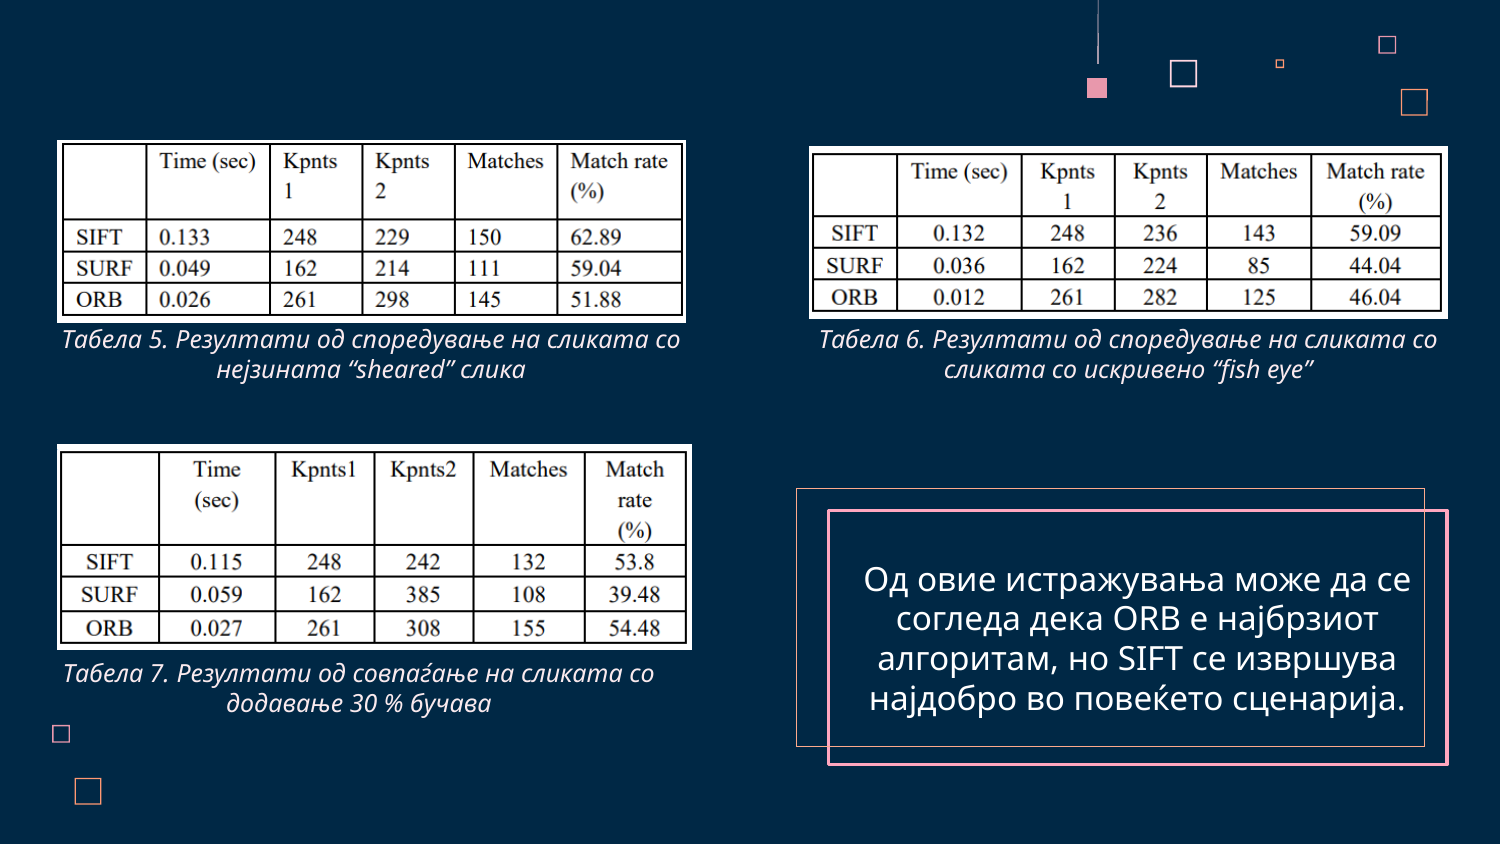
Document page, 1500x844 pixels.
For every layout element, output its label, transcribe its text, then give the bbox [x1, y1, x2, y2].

picture [809, 146, 1448, 319]
text_box Табела 5. Резултати од споредување на сликата со нејзината “sheared” слика [39, 316, 704, 392]
text_box Од овие истражувања може да се согледа дека ORB е најбрзиот алгоритам, но SIFT се извршува најдобро во повеќето сценарија. [828, 510, 1448, 765]
picture [57, 443, 692, 651]
text_box Табела 7. Резултати од совпаѓање на сликата со додавање 30 % бучава [26, 649, 692, 725]
picture [57, 139, 686, 323]
text_box [796, 488, 1425, 747]
text_box Табела 6. Резултати од споредување на сликата со сликата со искривено “fish eye” [796, 316, 1461, 392]
